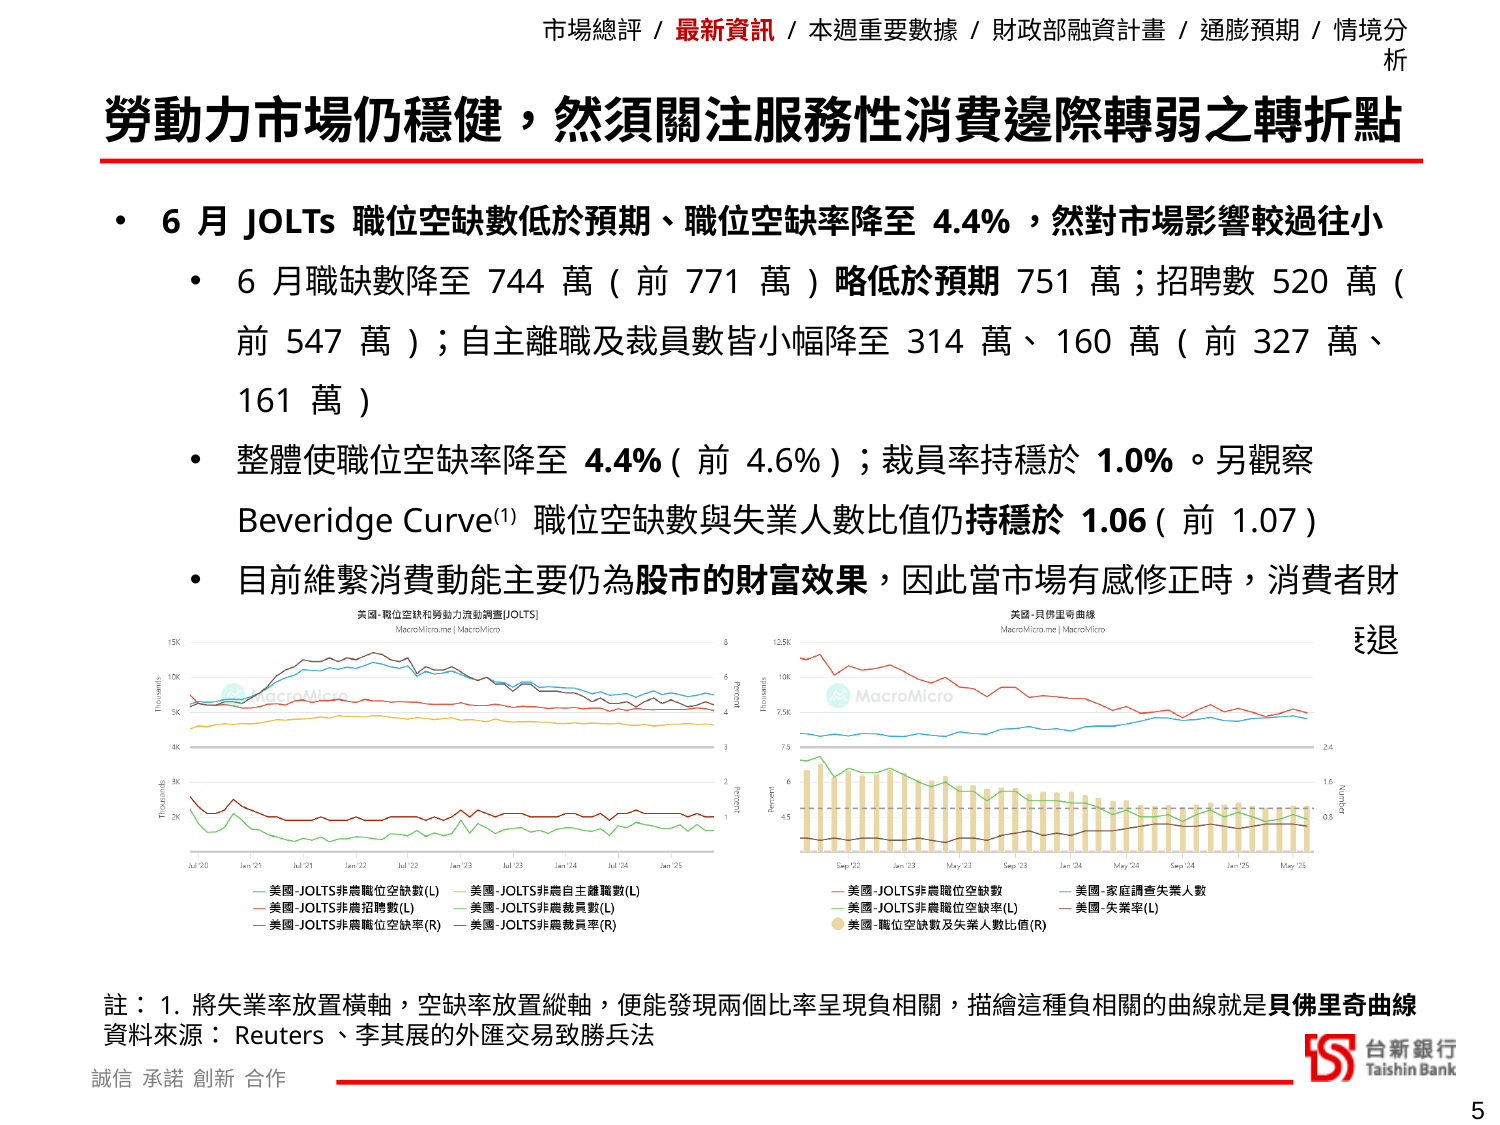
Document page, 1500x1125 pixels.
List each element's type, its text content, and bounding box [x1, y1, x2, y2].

slide_number 5 [1423, 1087, 1500, 1123]
text_box 勞動力市場仍穩健，然須關注服務性消費邊際轉弱之轉折點 [88, 81, 1447, 157]
text_box 註：1. 將失業率放置橫軸，空缺率放置縱軸，便能發現兩個比率呈現負相關，描繪這種負相關的曲線就是貝佛里奇曲線 資料來源：Reuters、李其展的外匯交易致勝兵法 [88, 952, 1459, 1057]
picture [144, 604, 1355, 945]
text_box 6 月 JOLTs 職位空缺數低於預期、職位空缺率降至 4.4%，然對市場影響較過往小 6 月職缺數降至 744 萬 ( 前 771 萬 ) 略低於預期 751 萬；招聘數 520 萬 ( 前 547 萬 )；自主離職及裁員數皆小幅降至 314 萬、160 萬 ( 前 327 萬、161 萬 ) 整體使職位空缺率降至 4.4% ( 前 4.6% )；裁員率持穩於 1.0%。另觀察 Beveridge Curve(1) 職位空缺數與失業人數比值仍持穩於 1.06 ( 前 1.07 ) 目前維繫消費動能主要仍為股市的財富效果，因此當市場有感修正時，消費者財務狀況與消費縮手，將使必須商品端通膨的問題浮現，服務業動能也將出現衰退 [100, 172, 1424, 667]
text_box 市場總評 / 最新資訊 / 本週重要數據 / 財政部融資計畫 / 通膨預期 / 情境分析 [513, 7, 1424, 82]
picture [1305, 1057, 1456, 1082]
